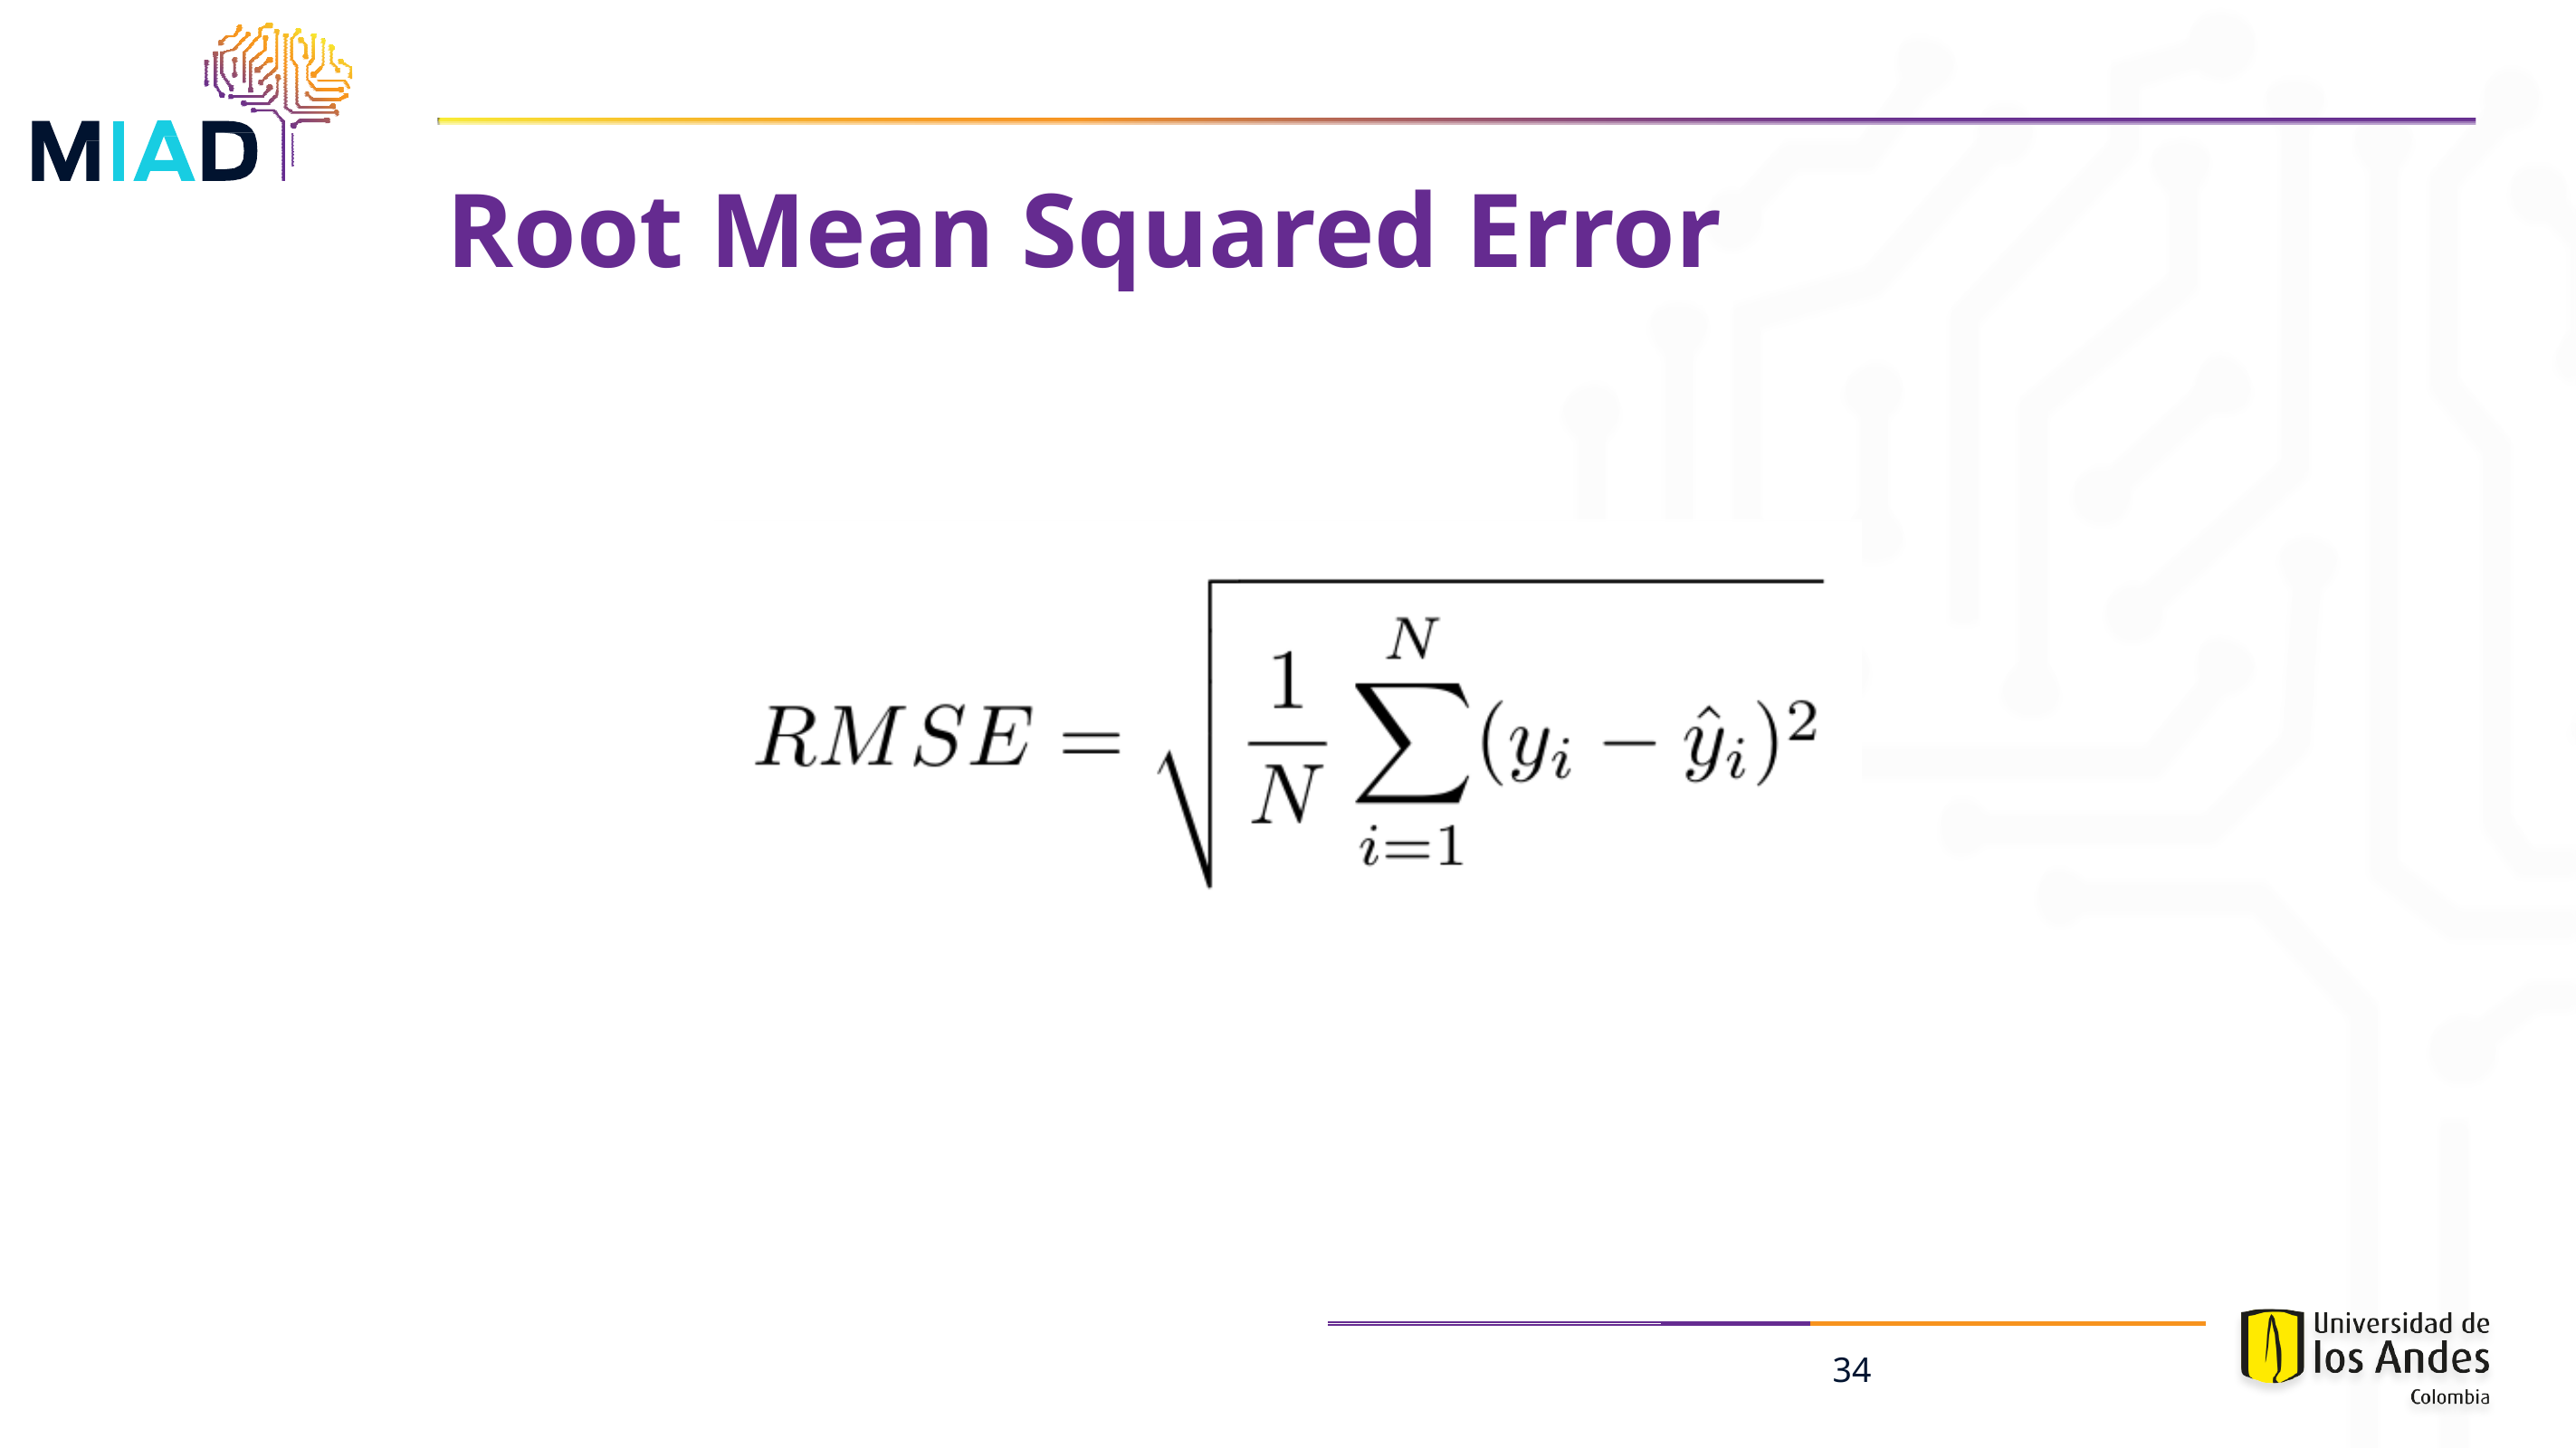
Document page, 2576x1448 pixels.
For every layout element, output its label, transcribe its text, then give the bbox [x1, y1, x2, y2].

text_box Root Mean Squared Error [433, 172, 2191, 331]
slide_number 34 [1818, 1342, 2399, 1420]
picture [204, 23, 353, 181]
picture [437, 7, 2576, 1448]
